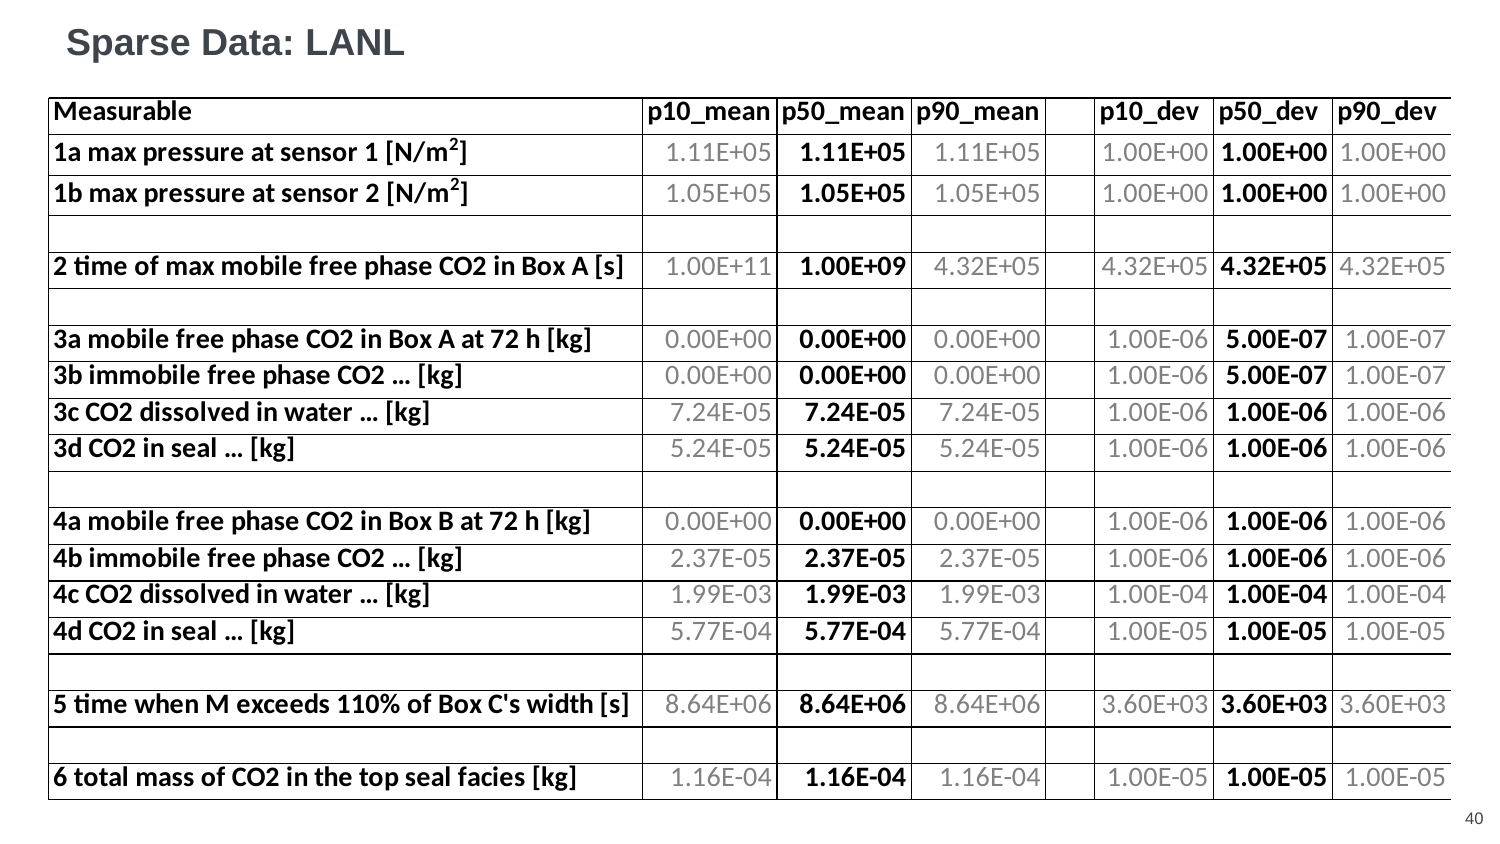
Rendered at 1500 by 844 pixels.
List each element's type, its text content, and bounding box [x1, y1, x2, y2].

title Sparse Data: LANL [51, 10, 1449, 97]
slide_number 40 [1408, 786, 1499, 844]
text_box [47, 97, 1453, 801]
